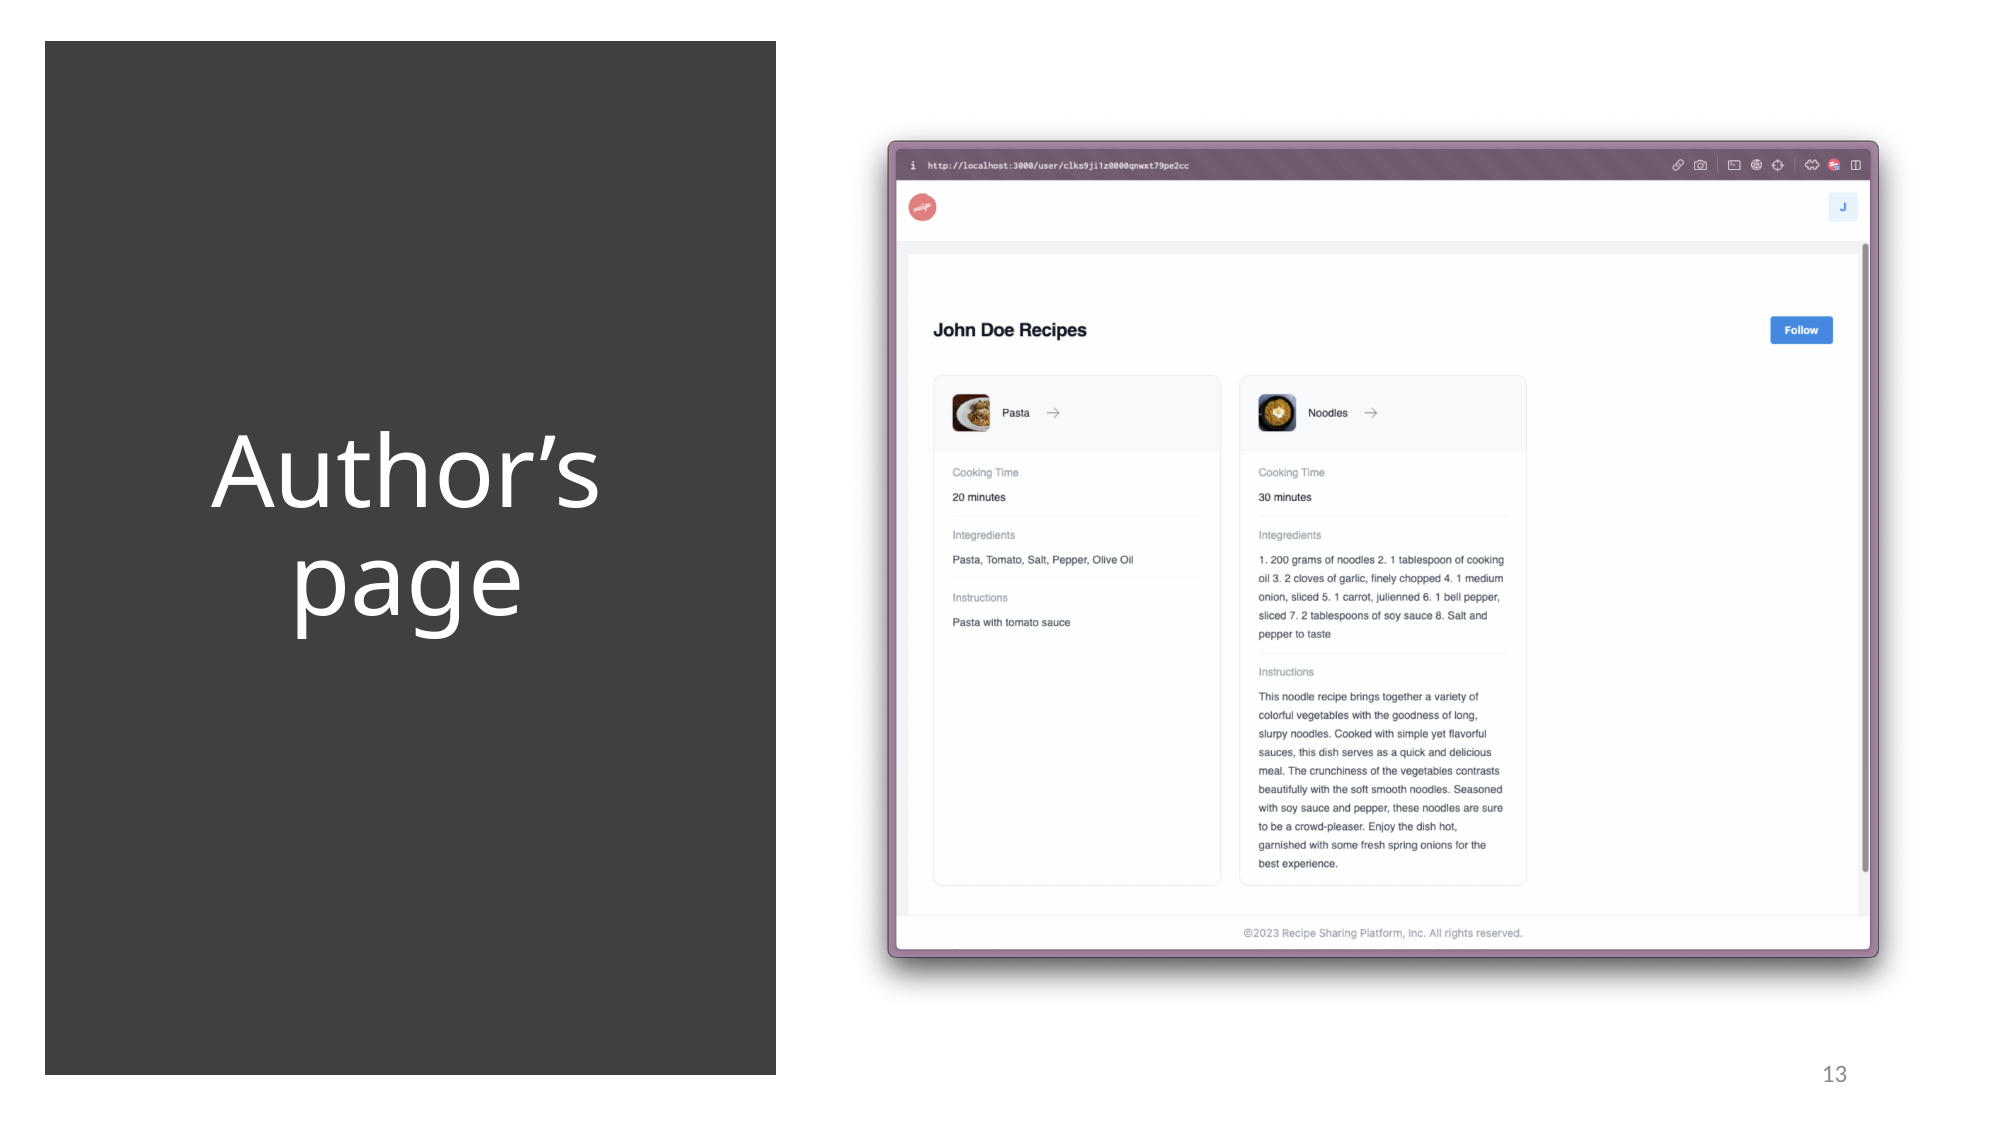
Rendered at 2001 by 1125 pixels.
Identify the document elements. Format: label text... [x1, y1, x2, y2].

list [845, 112, 1921, 1014]
slide_number 13 [1412, 1042, 1863, 1103]
title Author’s page [121, 121, 693, 936]
text_box [54, 50, 767, 1066]
